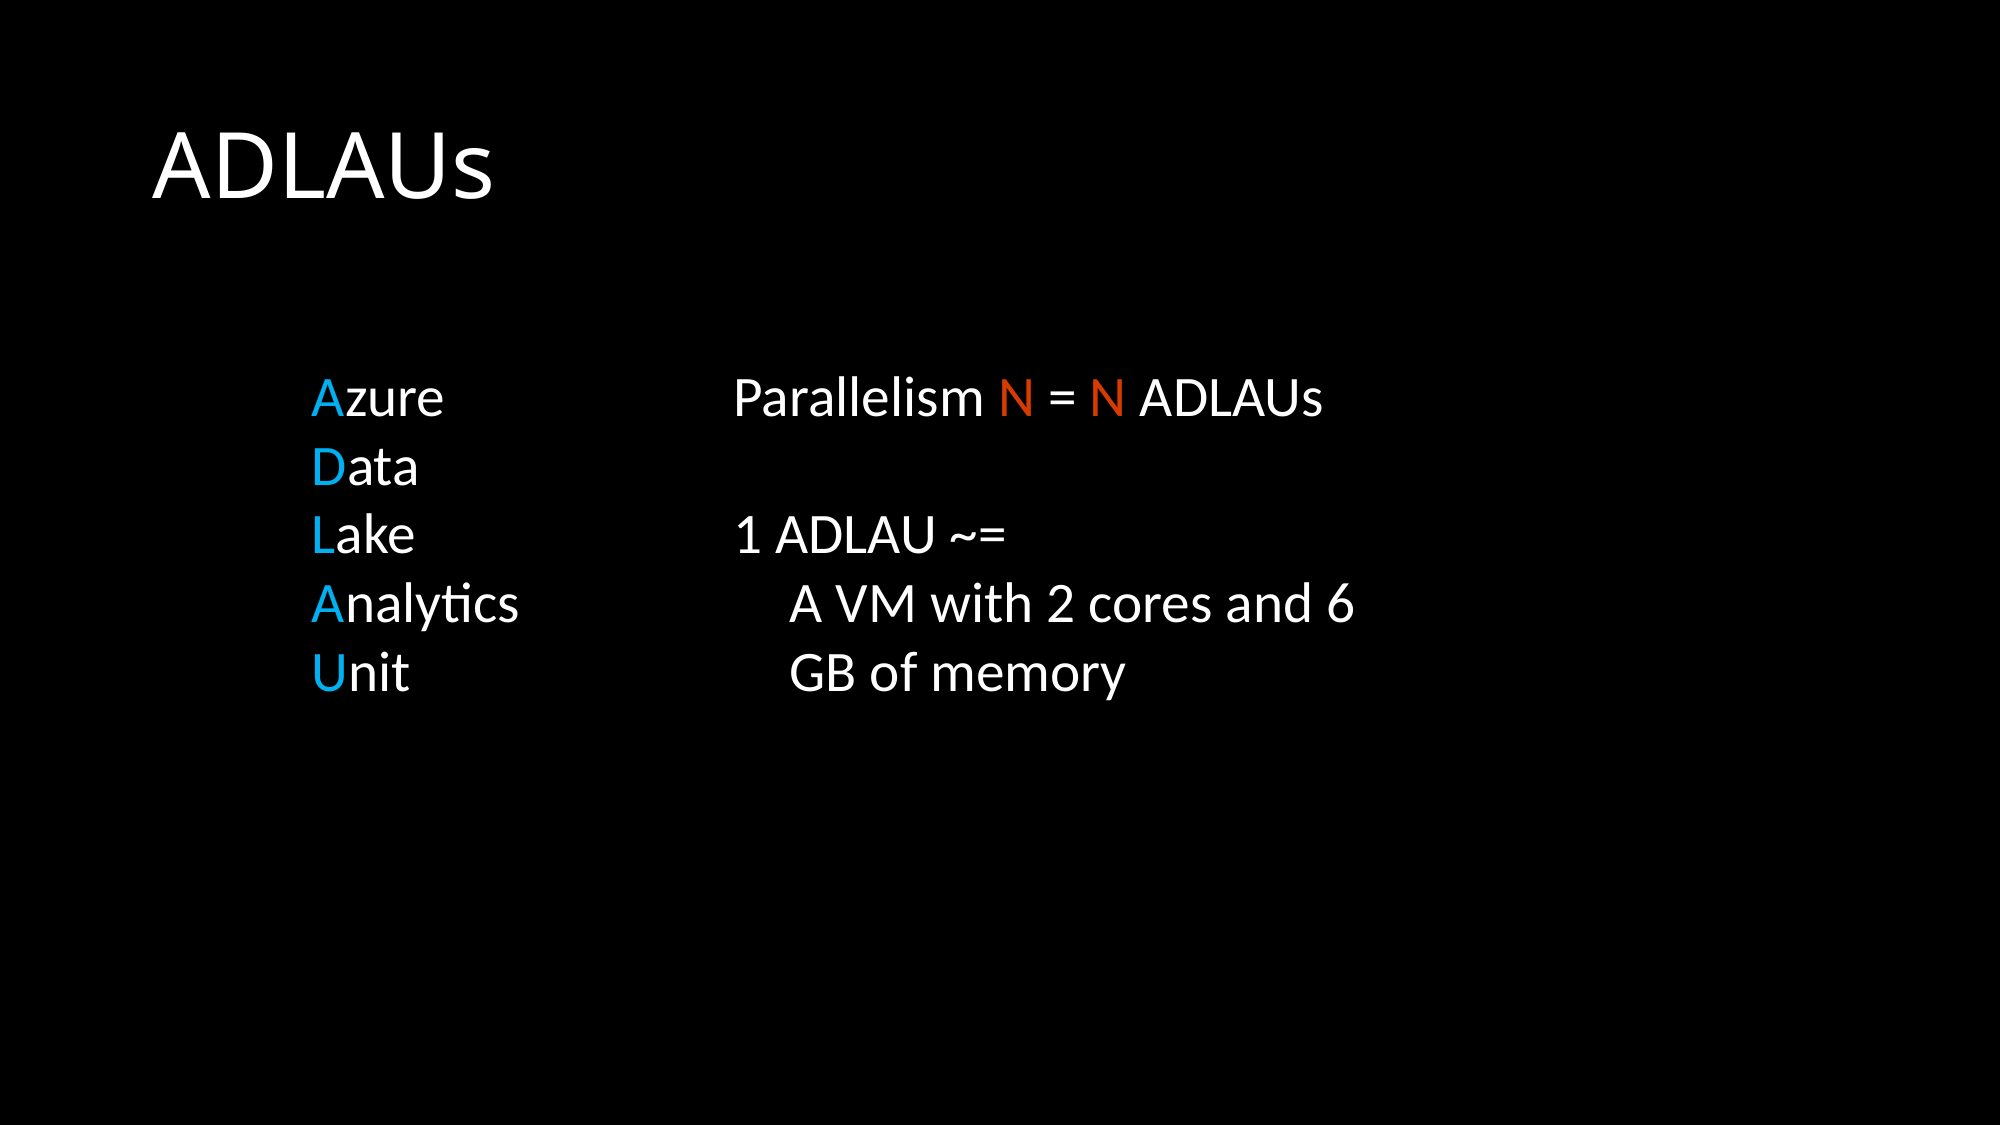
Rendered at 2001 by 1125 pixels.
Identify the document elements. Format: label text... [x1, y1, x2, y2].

text_box Azure Data Lake Analytics Unit [296, 351, 626, 938]
text_box Parallelism N = N ADLAUs 1 ADLAU ~= A VM with 2 cores and 6 GB of memory [718, 351, 1423, 934]
title ADLAUs [137, 59, 1863, 278]
